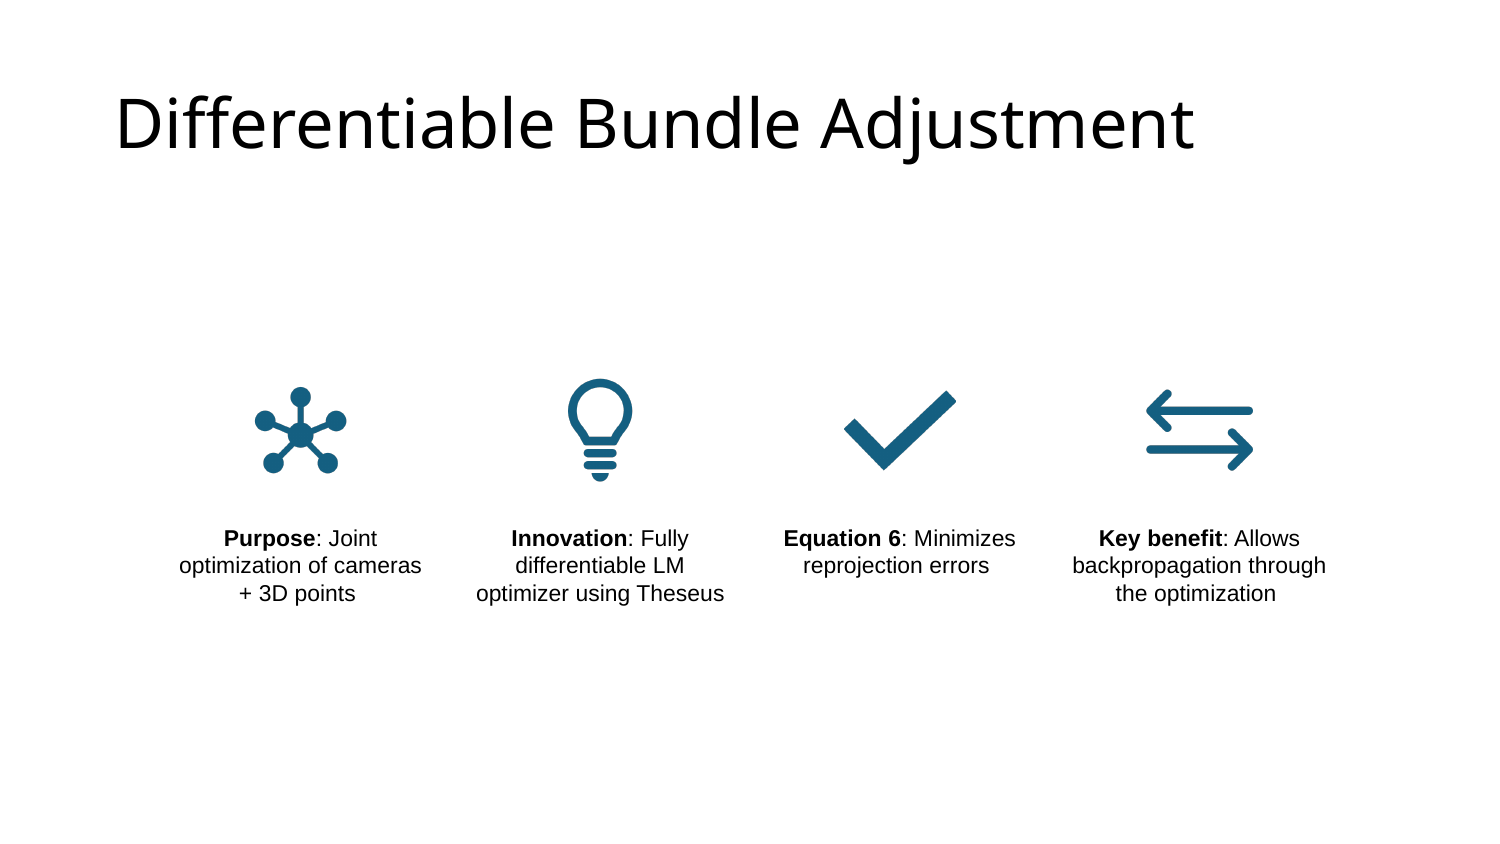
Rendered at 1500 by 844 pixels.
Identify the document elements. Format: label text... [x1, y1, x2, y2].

title Differentiable Bundle Adjustment [103, 44, 1397, 208]
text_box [172, 372, 1327, 613]
